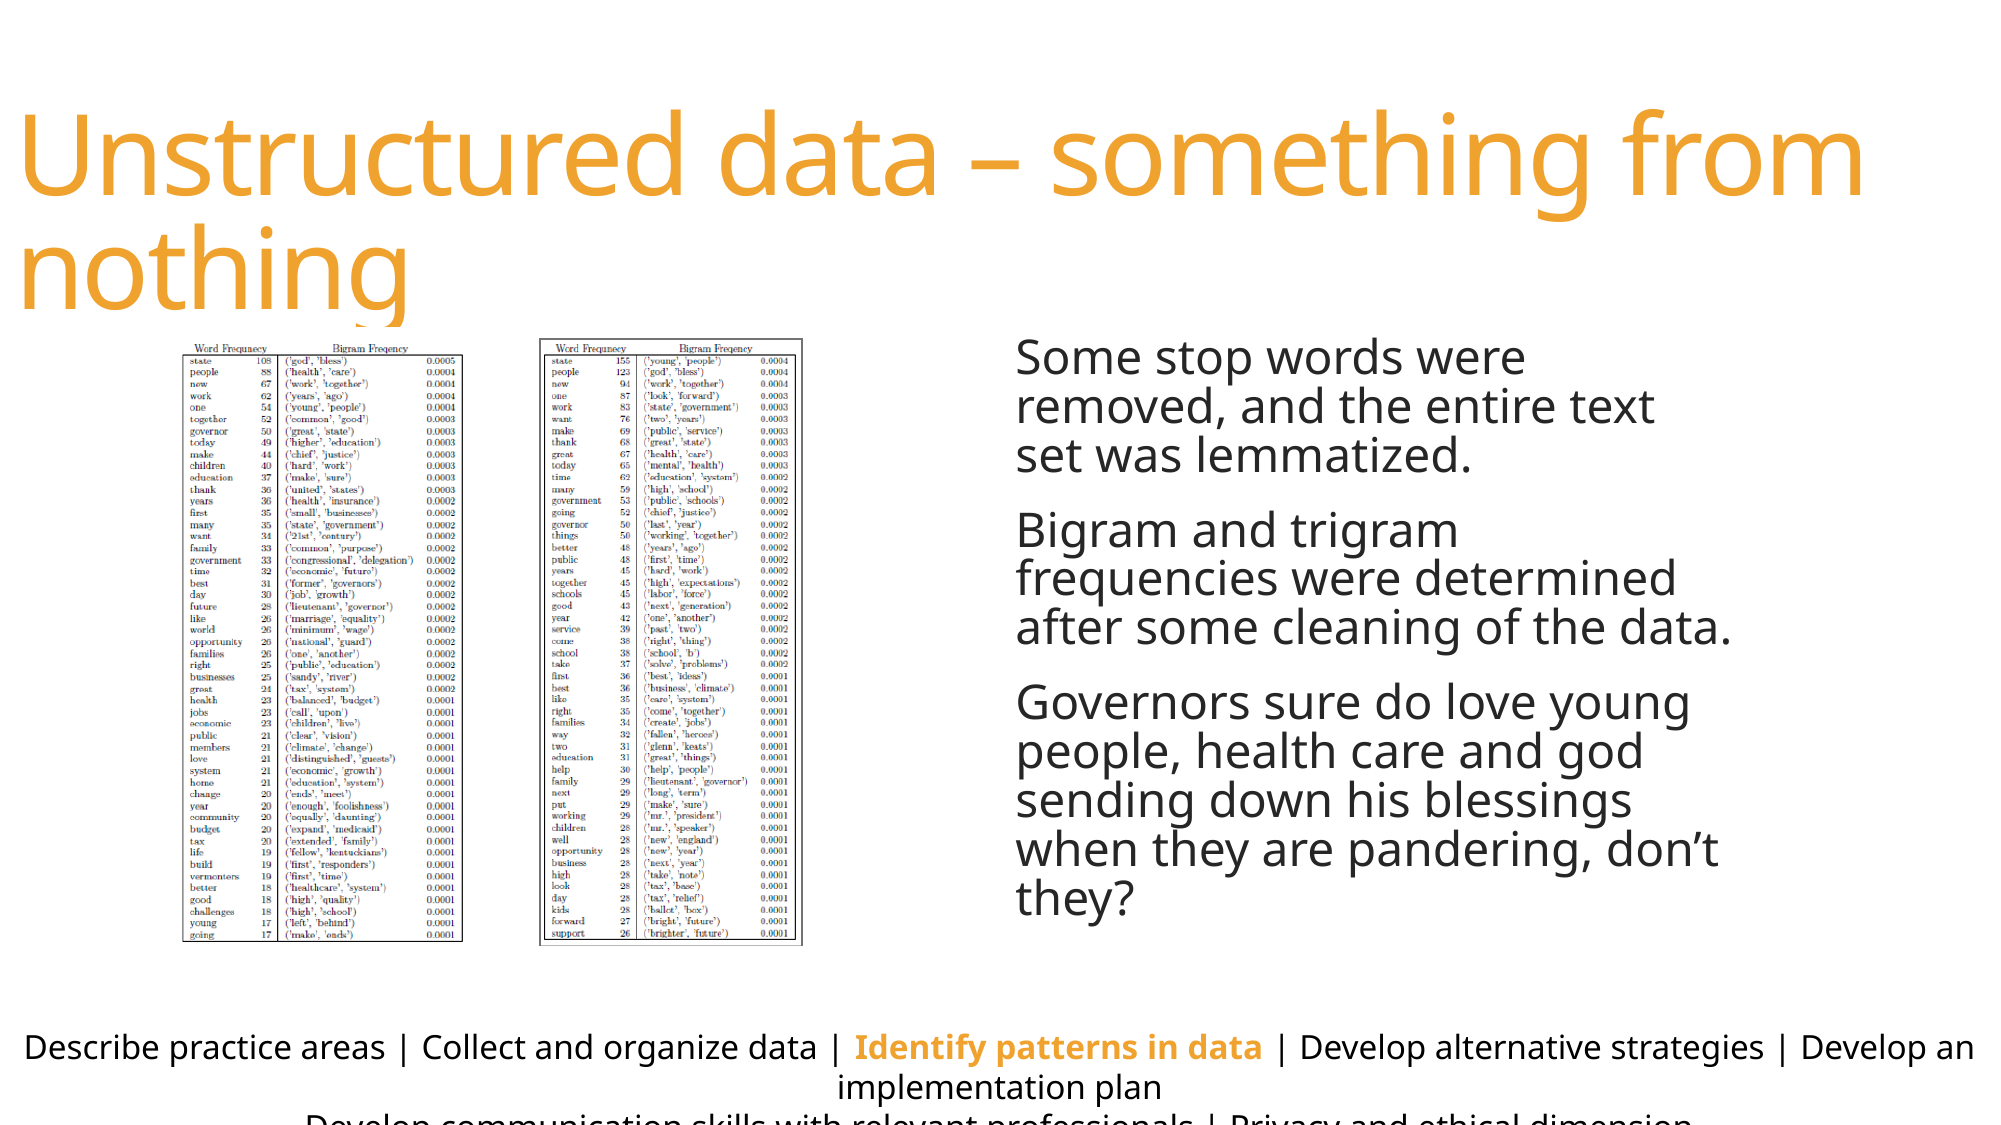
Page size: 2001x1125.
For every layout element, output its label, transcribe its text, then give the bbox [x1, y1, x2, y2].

title Unstructured data – something from nothing [0, 81, 2000, 354]
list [173, 327, 813, 946]
list Some stop words were removed, and the entire text set was lemmatized. Bigram and trigram frequencies were determined after some cleaning of the data. Governors sure do love young people, health care and god sending down his blessings when they are pandering, don’t they? [986, 327, 1752, 946]
text_box Describe practice areas | Collect and organize data | Identify patterns in data | Develop alternative strategies | Develop an implementation plan Develop communication skills with relevant professionals | Privacy and ethical dimension [0, 1018, 2000, 1125]
